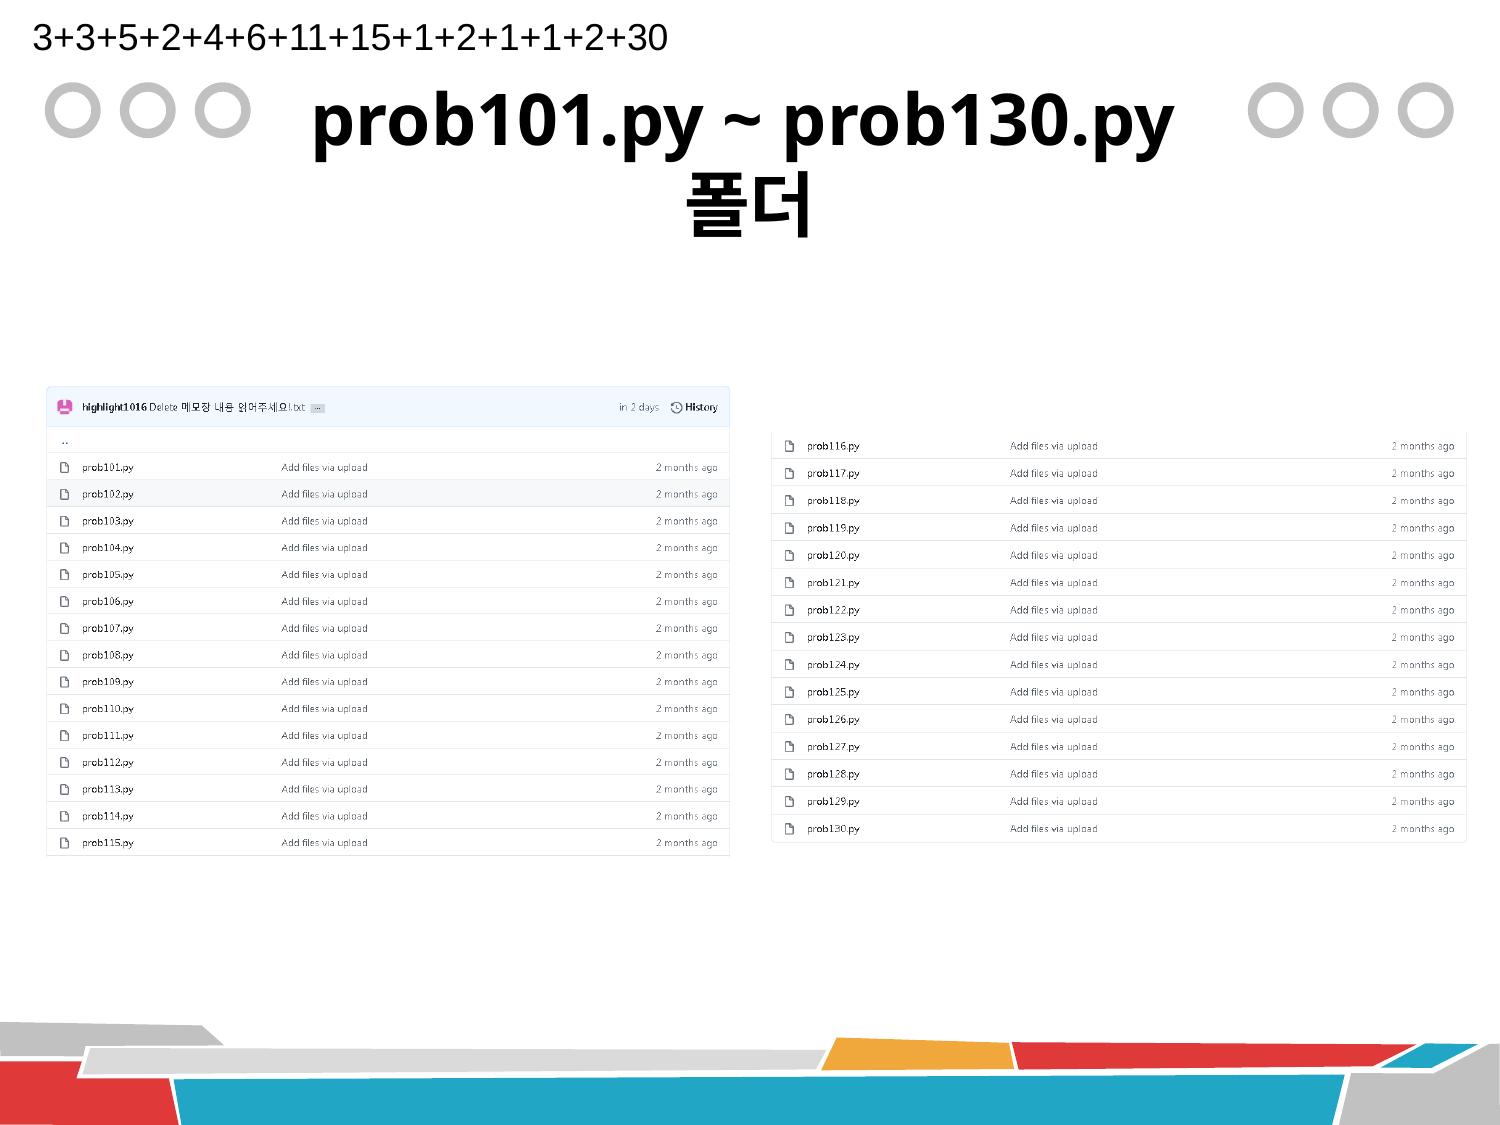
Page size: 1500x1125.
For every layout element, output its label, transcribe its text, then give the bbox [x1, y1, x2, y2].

picture [41, 379, 737, 859]
text_box 3+3+5+2+4+6+11+15+1+2+1+1+2+30 [17, 5, 1483, 66]
title prob101.py ~ prob130.py폴더 [262, 66, 1238, 254]
picture [763, 432, 1471, 859]
